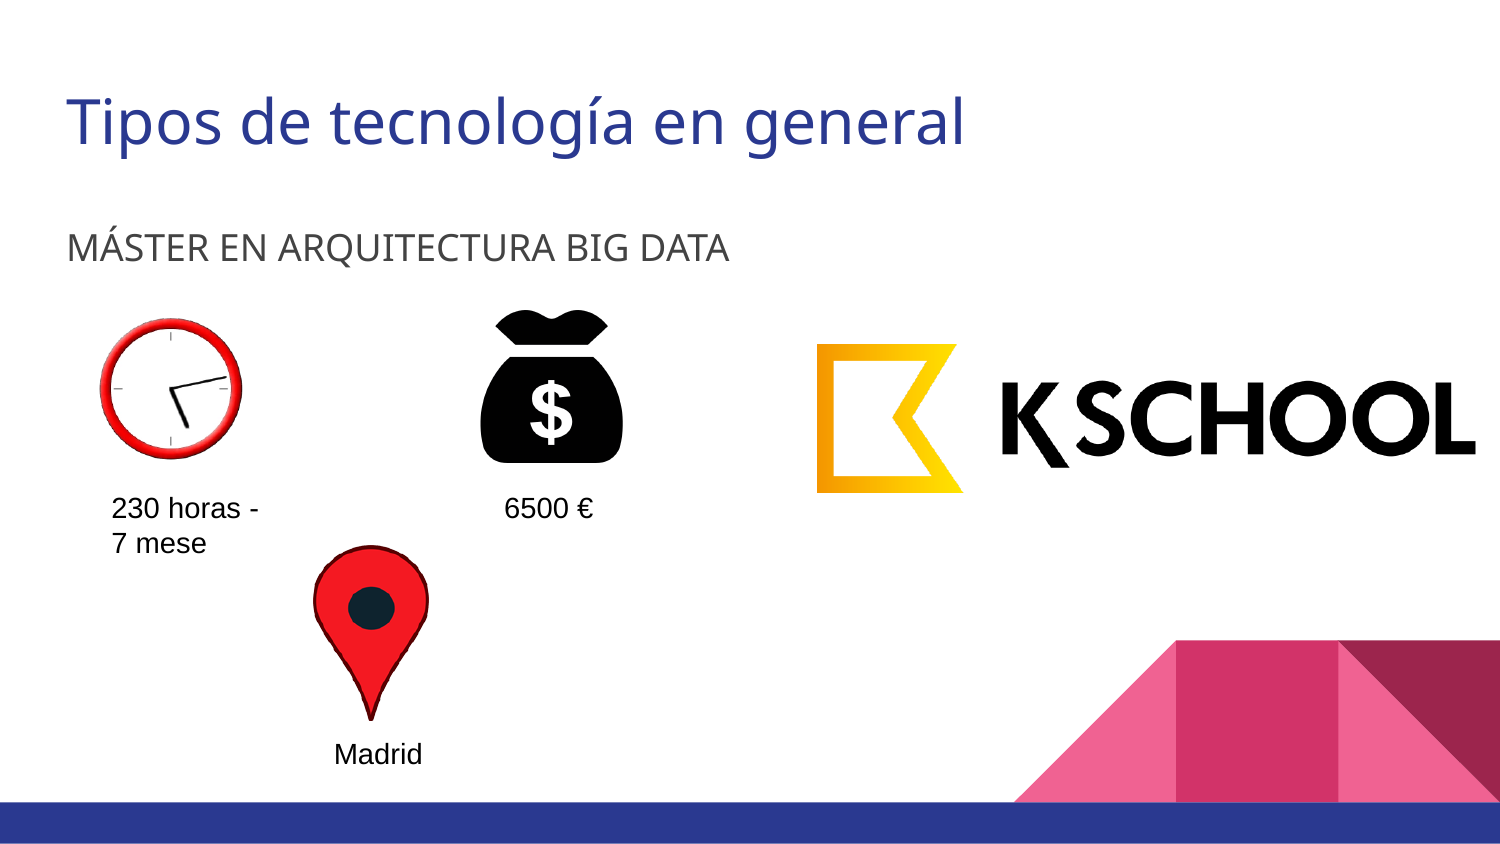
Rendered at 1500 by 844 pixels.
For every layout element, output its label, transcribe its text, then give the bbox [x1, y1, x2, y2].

list MÁSTER EN ARQUITECTURA BIG DATA [51, 201, 1449, 750]
picture [258, 544, 484, 721]
picture [475, 310, 629, 464]
title Tipos de tecnología en general [51, 67, 1449, 167]
text_box 230 horas - 7 mese [96, 474, 304, 534]
picture [799, 319, 1500, 514]
text_box 6500 € [489, 474, 615, 545]
text_box Madrid [318, 729, 460, 779]
picture [82, 298, 259, 475]
